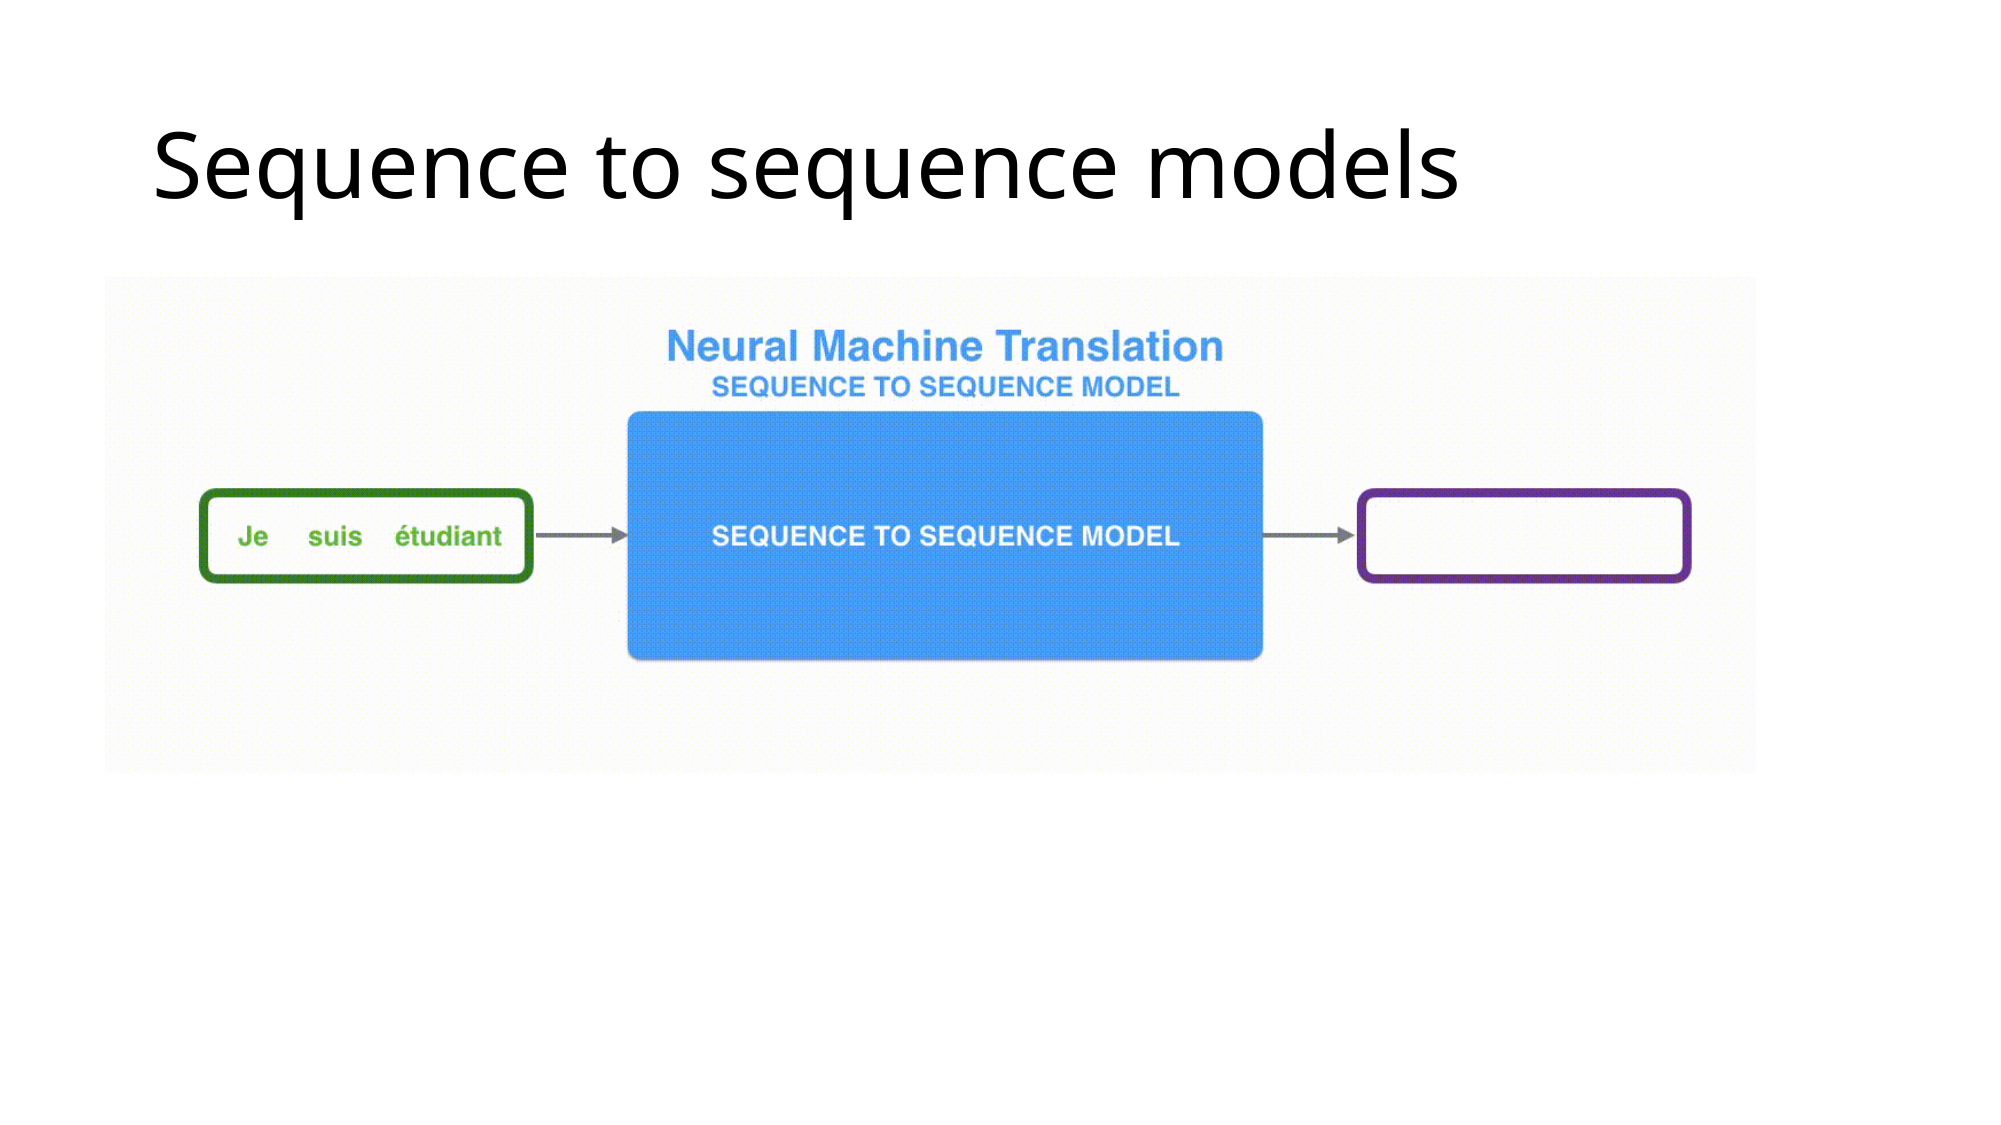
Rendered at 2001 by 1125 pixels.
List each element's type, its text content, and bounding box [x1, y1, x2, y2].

title Sequence to sequence models [137, 59, 1863, 278]
picture [105, 277, 1756, 773]
